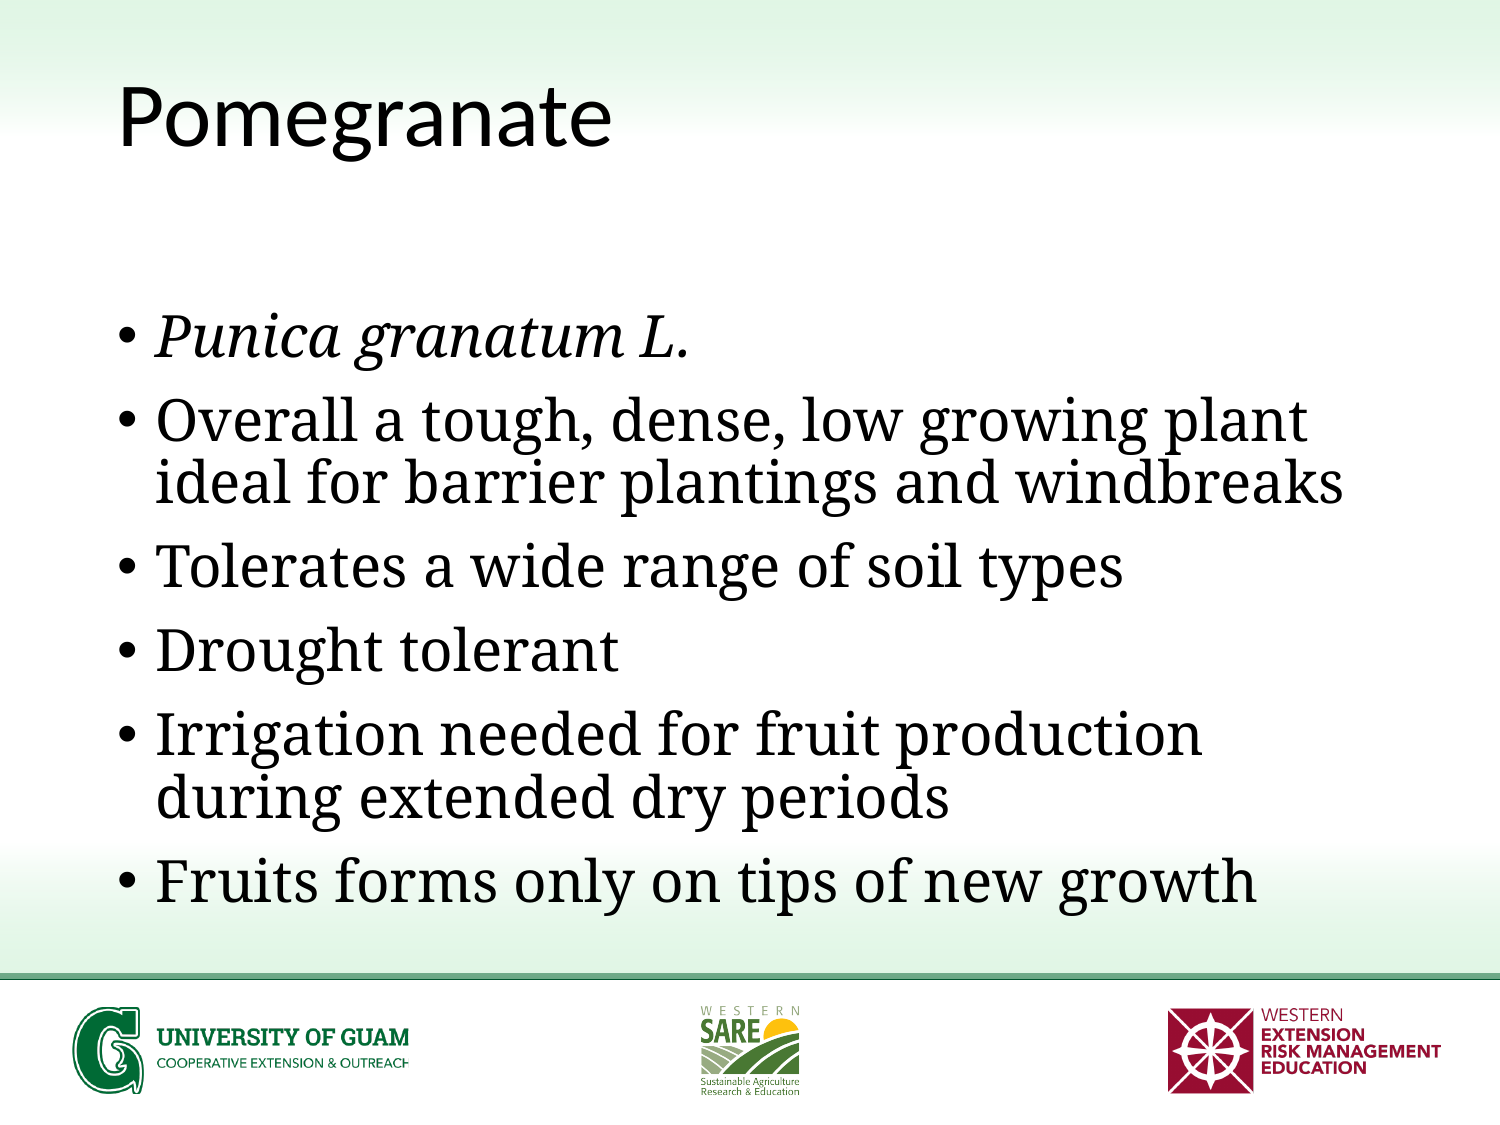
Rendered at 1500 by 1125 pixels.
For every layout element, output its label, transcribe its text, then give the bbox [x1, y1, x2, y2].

picture [1168, 1008, 1441, 1094]
picture [689, 1014, 811, 1107]
title Pomegranate [103, 59, 1397, 278]
list Punica granatum L. Overall a tough, dense, low growing plant ideal for barrier plantings and windbreaks Tolerates a wide range of soil types Drought tolerant Irrigation needed for fruit production during extended dry periods Fruits forms only on tips of new growth [103, 299, 1397, 1014]
